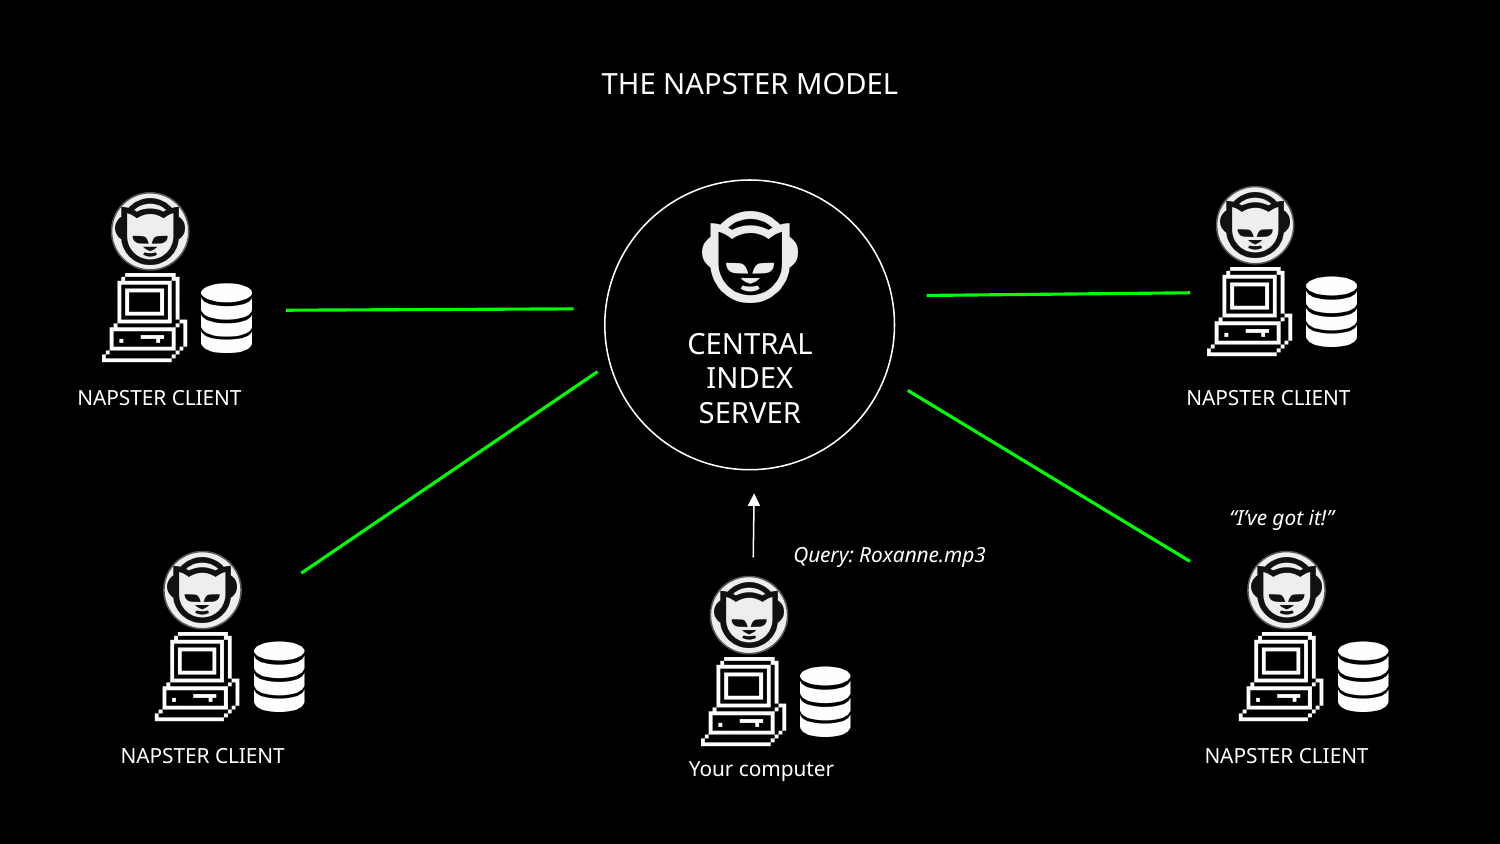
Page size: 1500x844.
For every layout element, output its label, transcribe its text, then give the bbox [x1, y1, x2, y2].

text_box [702, 180, 798, 188]
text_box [926, 292, 1191, 296]
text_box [907, 390, 1191, 562]
picture [695, 653, 868, 750]
text_box NAPSTER CLIENT [1130, 371, 1407, 422]
text_box Query: Roxanne.mp3 [778, 529, 1055, 580]
text_box NAPSTER CLIENT [1148, 730, 1425, 781]
picture [1232, 628, 1405, 725]
picture [1201, 263, 1374, 360]
text_box [186, 551, 219, 555]
text_box NAPSTER CLIENT [64, 730, 341, 781]
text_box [301, 371, 598, 574]
text_box [134, 192, 166, 196]
text_box Your computer [623, 742, 900, 793]
text_box [1270, 551, 1303, 555]
text_box [702, 462, 797, 470]
picture [148, 628, 321, 725]
text_box [733, 576, 765, 580]
picture [96, 269, 269, 366]
picture [115, 198, 185, 265]
text_box NAPSTER CLIENT [21, 371, 298, 422]
picture [167, 557, 238, 624]
text_box THE NAPSTER MODEL [501, 50, 999, 116]
picture [1220, 192, 1290, 259]
picture [1251, 557, 1322, 624]
picture [714, 582, 784, 649]
text_box CENTRAL INDEX SERVER [596, 188, 904, 462]
text_box “I’ve got it!” [1214, 492, 1373, 543]
picture [701, 211, 799, 303]
text_box [1239, 186, 1271, 190]
